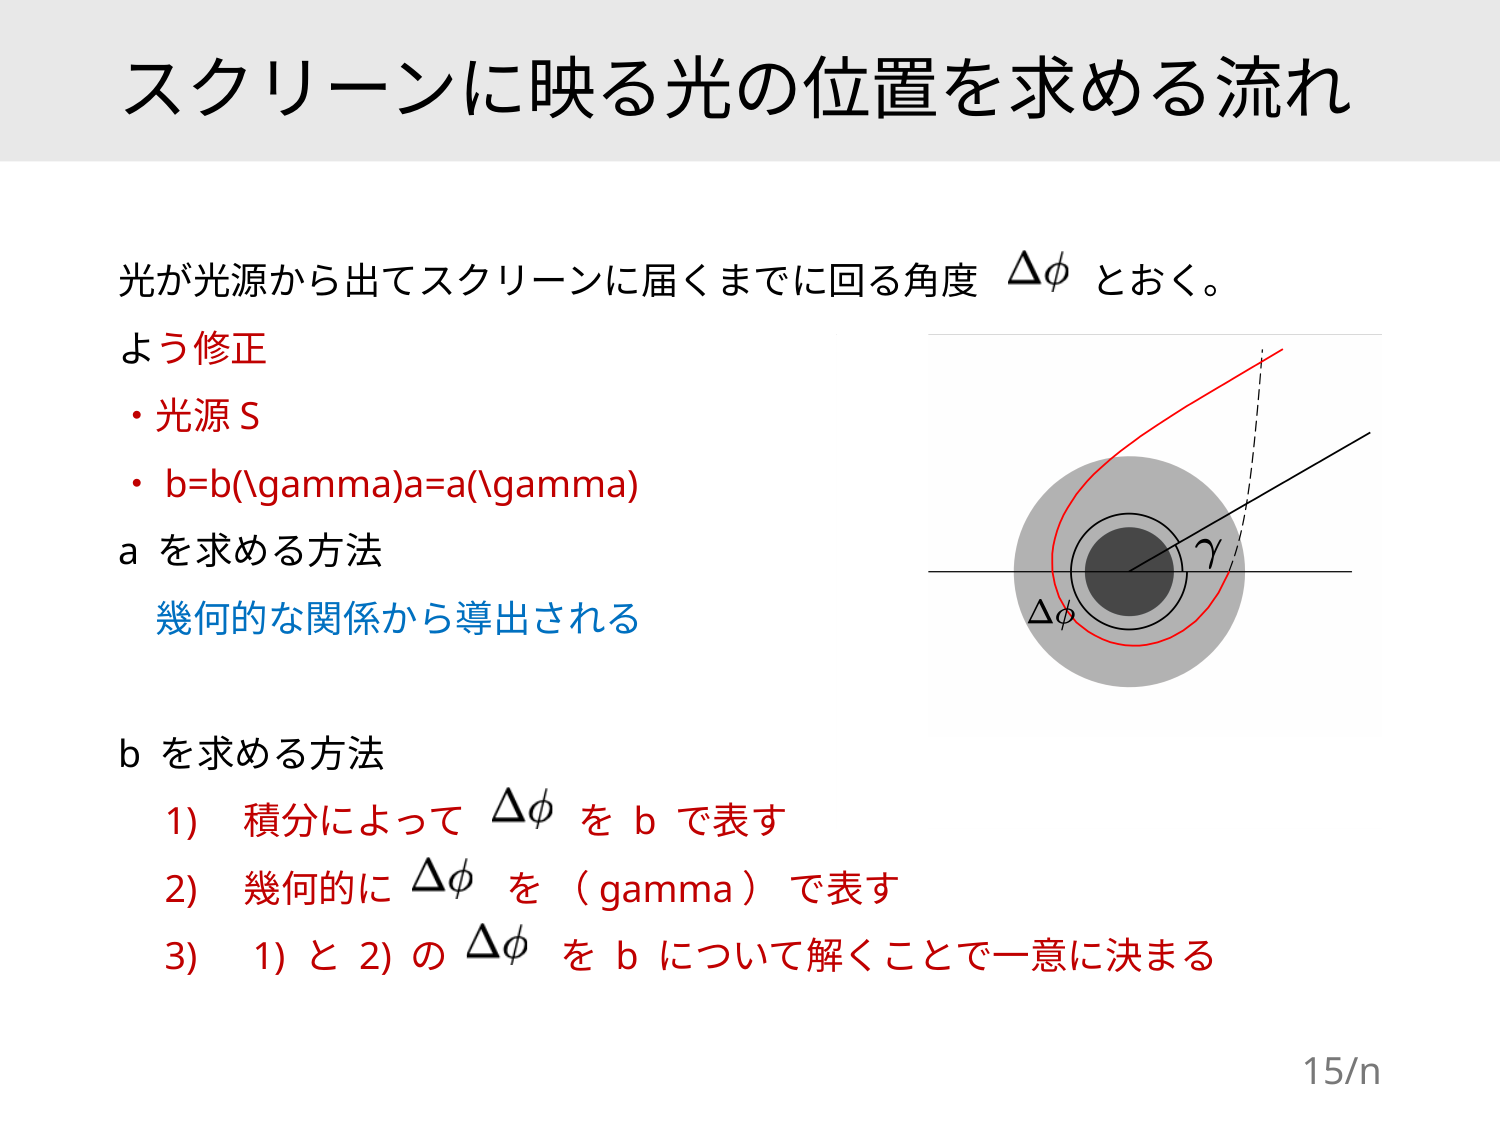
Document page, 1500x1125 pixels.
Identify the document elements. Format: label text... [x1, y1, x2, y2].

picture [1007, 249, 1069, 292]
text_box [835, 307, 1419, 844]
text_box 光が光源から出てスクリーンに届くまでに回る角度 とおく。 よう修正 ・光源S ・b=b(\gamma)a=a(\gamma) a を求める方法 幾何的な関係から導出される b を求める方法 1) 積分によって を b で表す 2) 幾何的に を （gamma） で表す 3) 1) と 2) の を b について解くことで一意に決まる [103, 227, 1397, 1065]
title スクリーンに映る光の位置を求める流れ [103, 11, 1397, 173]
picture [491, 787, 553, 830]
picture [466, 923, 528, 966]
text_box [0, 0, 1500, 163]
slide_number 15/n [1059, 1065, 1397, 1103]
picture [411, 857, 473, 900]
